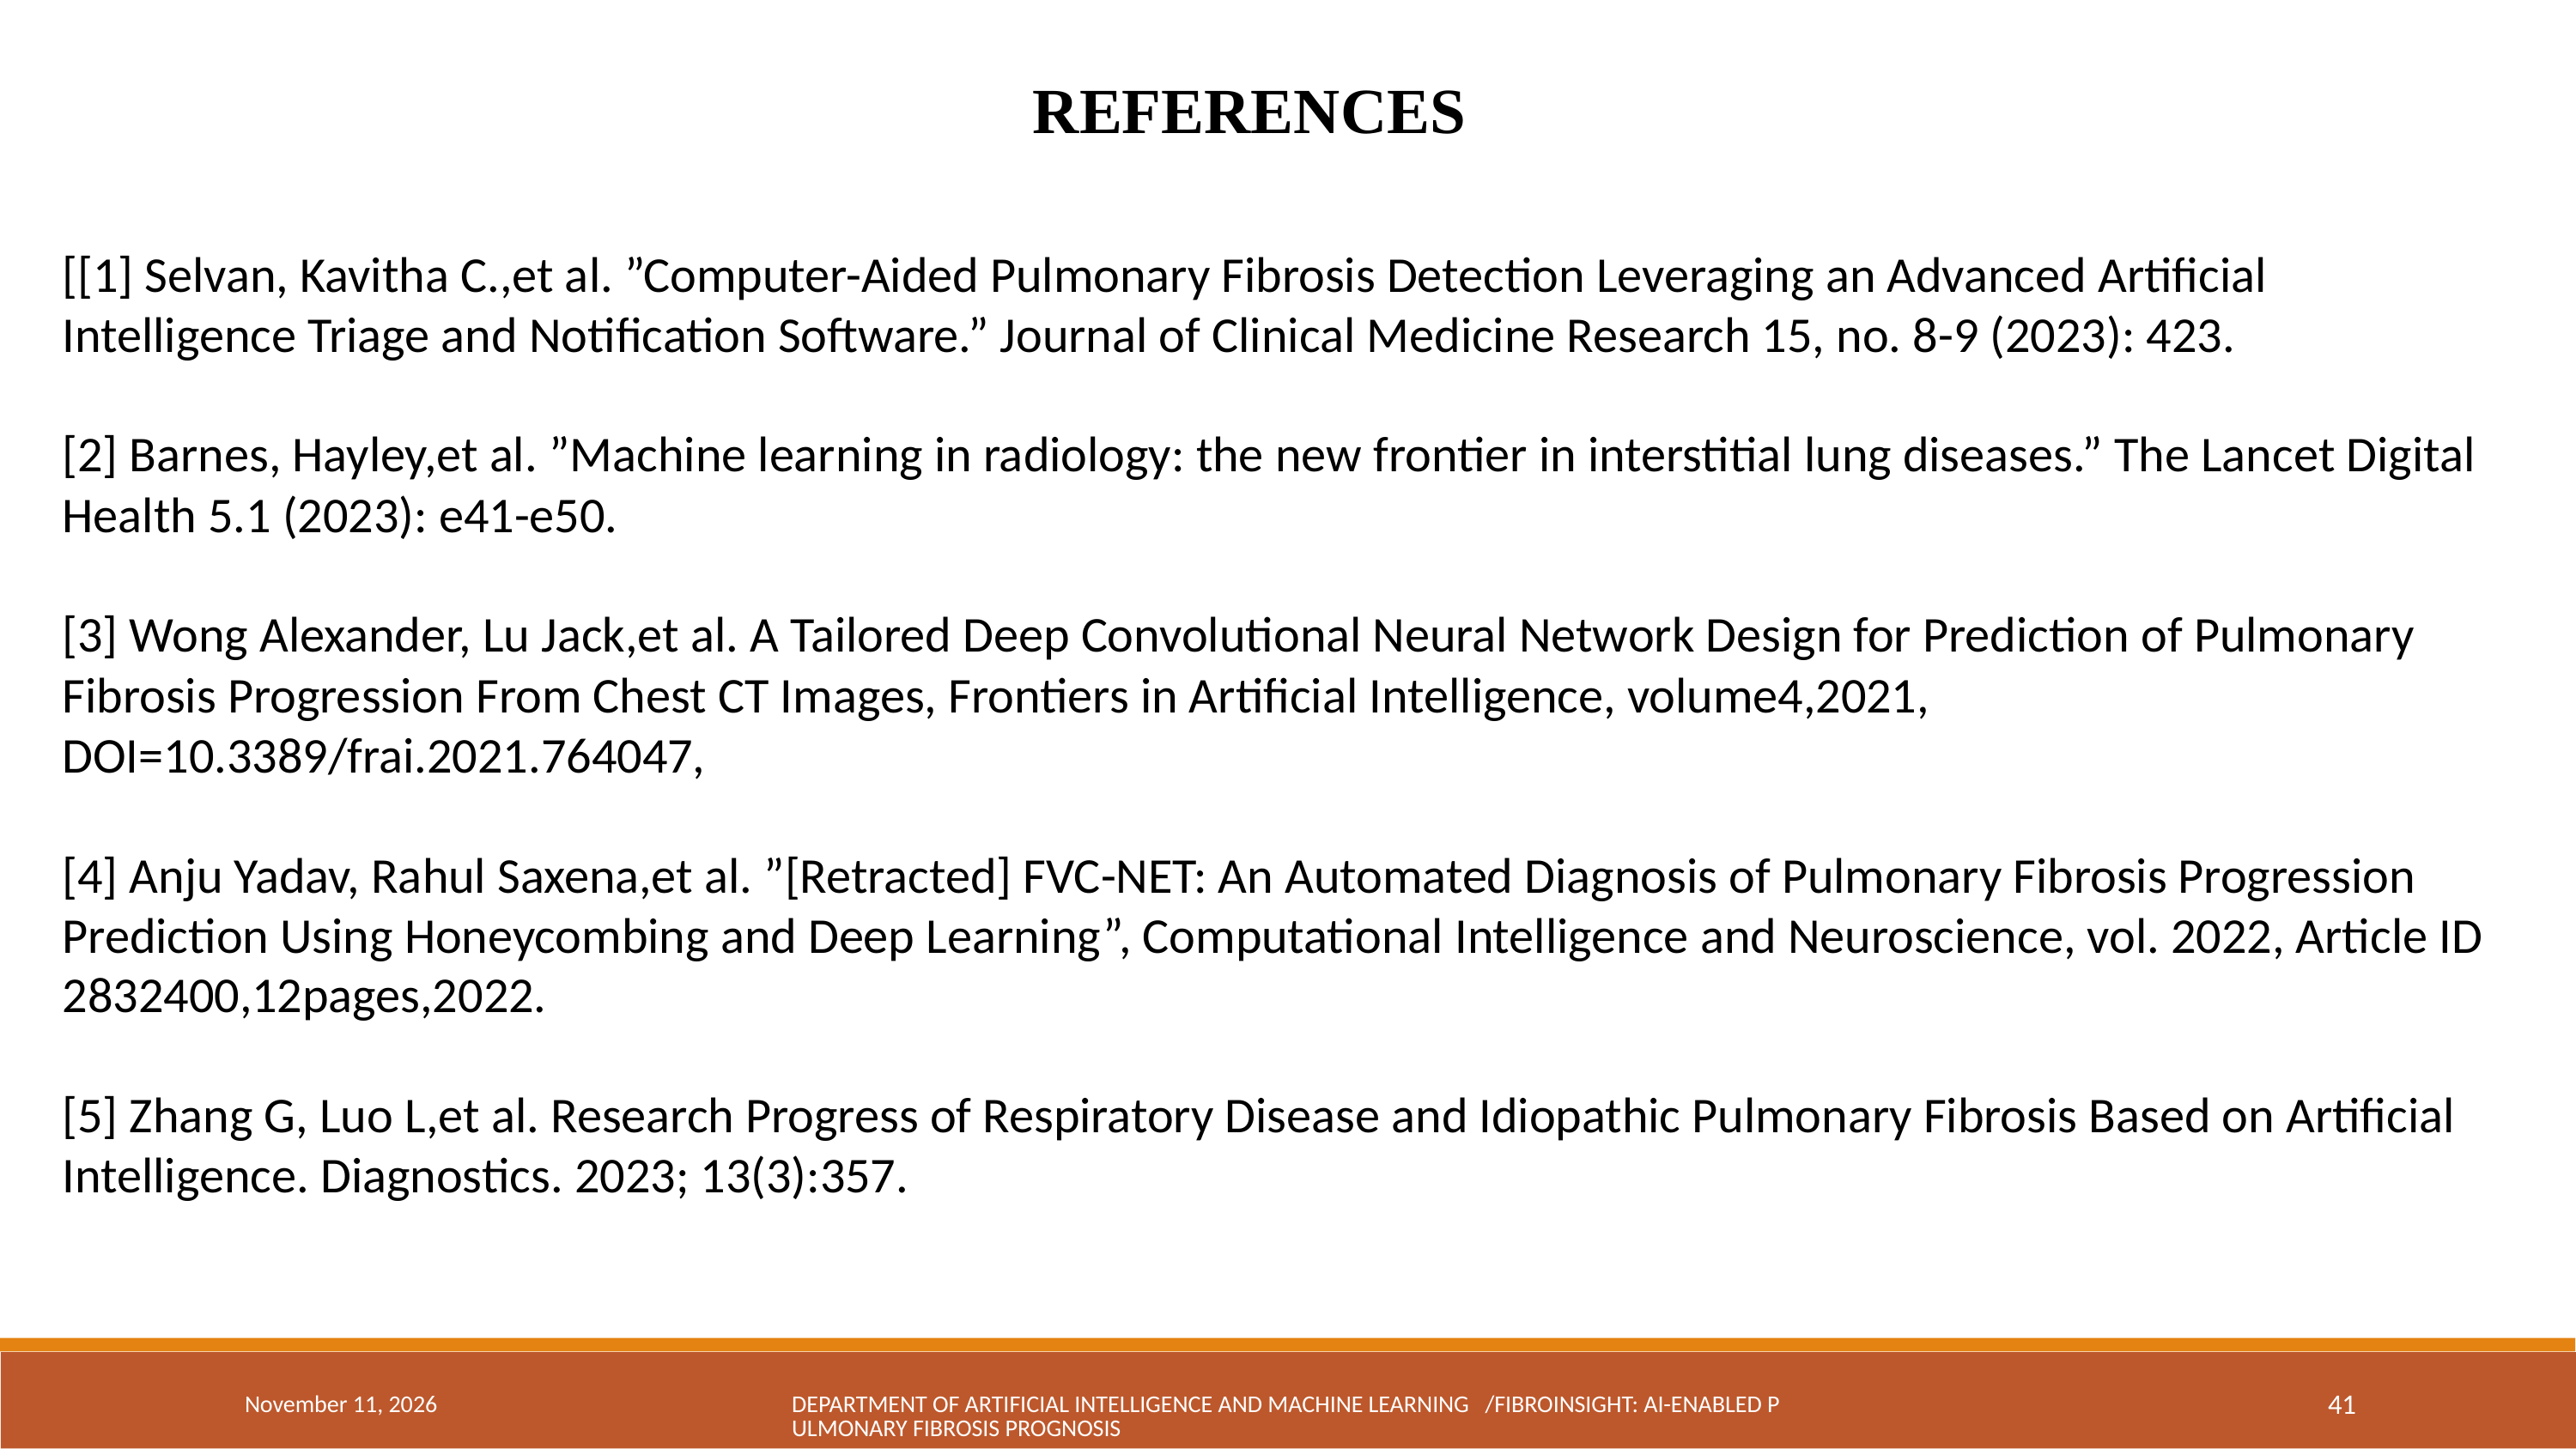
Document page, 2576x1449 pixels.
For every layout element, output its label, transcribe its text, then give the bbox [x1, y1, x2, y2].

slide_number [232, 1364, 755, 1442]
slide_number 41 [2092, 1364, 2369, 1442]
text_box [[1] Selvan, Kavitha C.,et al. ”Computer-Aided Pulmonary Fibrosis Detection Leveraging an Advanced Artificial Intelligence Triage and Notification Software.” Journal of Clinical Medicine Research 15, no. 8-9 (2023): 423. [2] Barnes, Hayley,et al. ”Machine learning in radiology: the new frontier in interstitial lung diseases.” The Lancet Digital Health 5.1 (2023): e41-e50. [3] Wong Alexander, Lu Jack,et al. A Tailored Deep Convolutional Neural Network Design for Prediction of Pulmonary Fibrosis Progression From Chest CT Images, Frontiers in Artificial Intelligence, volume4,2021, DOI=10.3389/frai.2021.764047, [4] Anju Yadav, Rahul Saxena,et al. ”[Retracted] FVC-NET: An Automated Diagnosis of Pulmonary Fibrosis Progression Prediction Using Honeycombing and Deep Learning”, Computational Intelligence and Neuroscience, vol. 2022, Article ID 2832400,12pages,2022. [5] Zhang G, Luo L,et al. Research Progress of Respiratory Disease and Idiopathic Pulmonary Fibrosis Based on Artificial Intelligence. Diagnostics. 2023; 13(3):357. [49, 235, 2497, 1210]
text_box REFERENCES [1020, 62, 2369, 153]
footer DEPARTMENT OF ARTIFICIAL INTELLIGENCE AND MACHINE LEARNING /FIBROINSIGHT: AI-ENABLED PULMONARY FIBROSIS PROGNOSIS [779, 1364, 1798, 1442]
